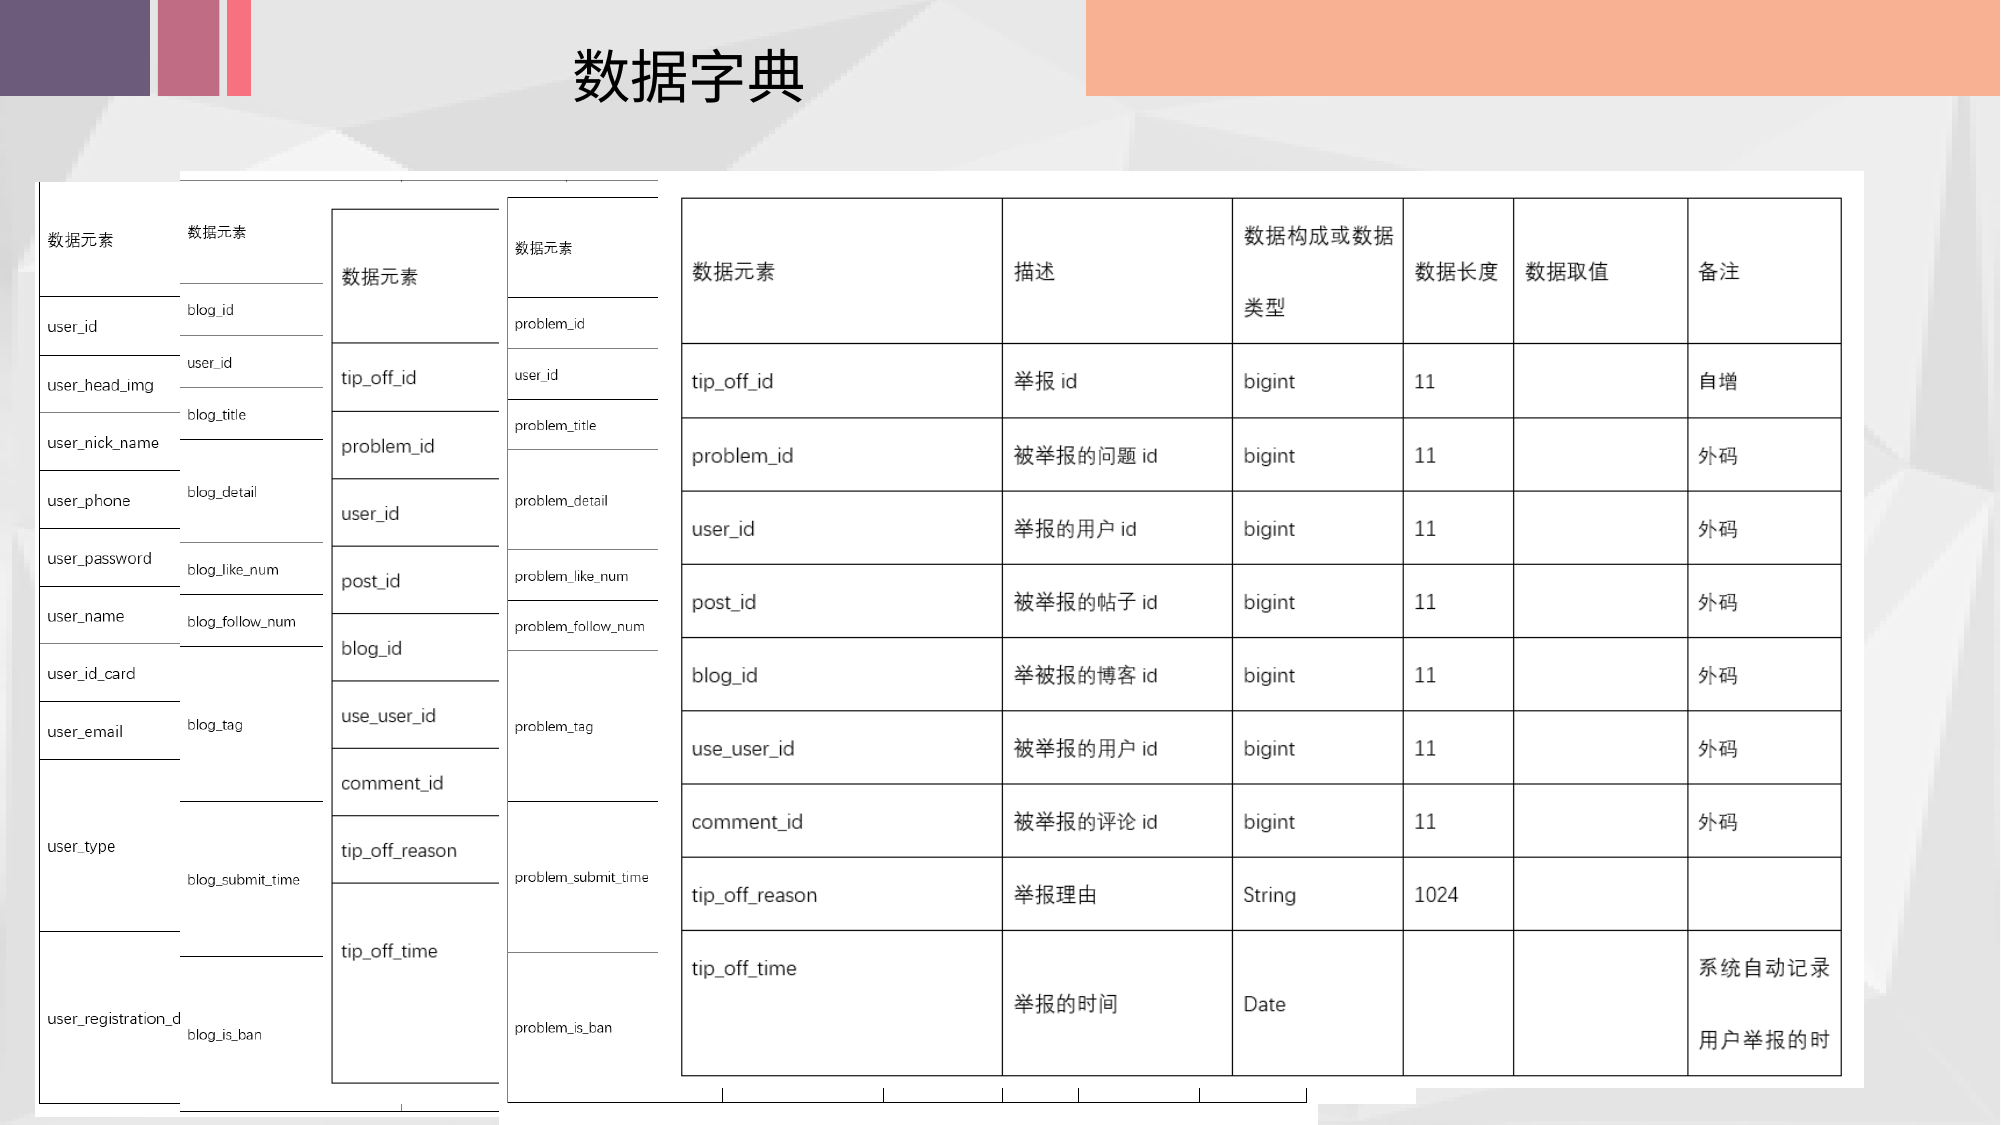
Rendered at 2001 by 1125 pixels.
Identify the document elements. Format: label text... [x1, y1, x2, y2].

text_box [0, 0, 150, 96]
text_box 数据字典 [557, 32, 821, 118]
text_box [157, 0, 220, 96]
picture [0, 0, 2001, 1125]
text_box [227, 0, 251, 96]
text_box [1086, 0, 2000, 96]
